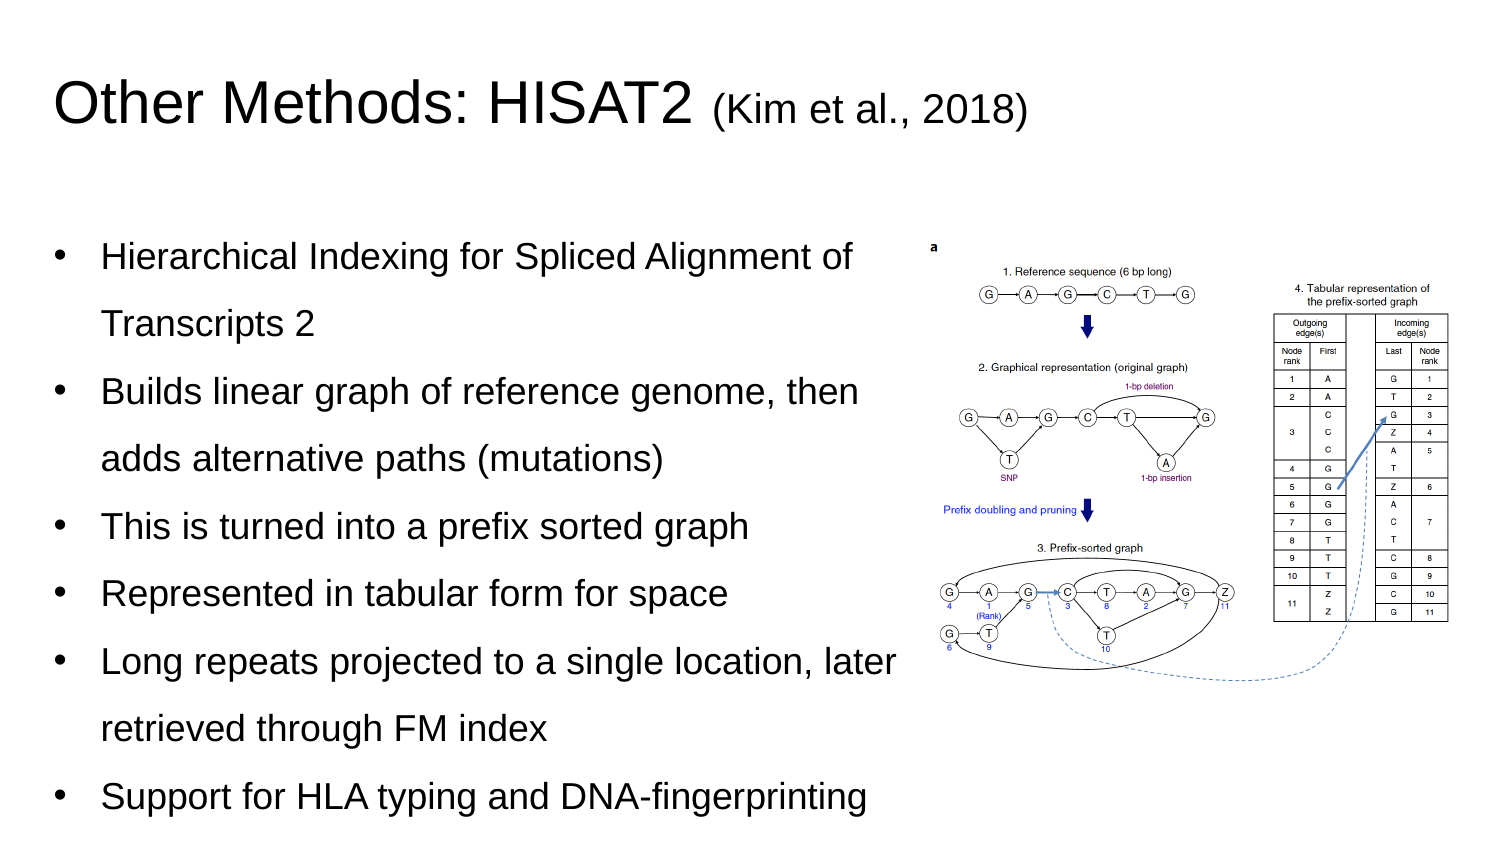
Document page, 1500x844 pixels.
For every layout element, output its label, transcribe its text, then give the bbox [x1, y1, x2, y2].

text_box Hierarchical Indexing for Spliced Alignment of Transcripts 2 Builds linear graph of reference genome, then adds alternative paths (mutations) This is turned into a prefix sorted graph Represented in tabular form for space Long repeats projected to a single location, later retrieved through FM index Support for HLA typing and DNA-fingerprinting [38, 194, 964, 832]
picture [924, 236, 1479, 694]
text_box Other Methods: HISAT2 (Kim et al., 2018) [38, 46, 1437, 151]
